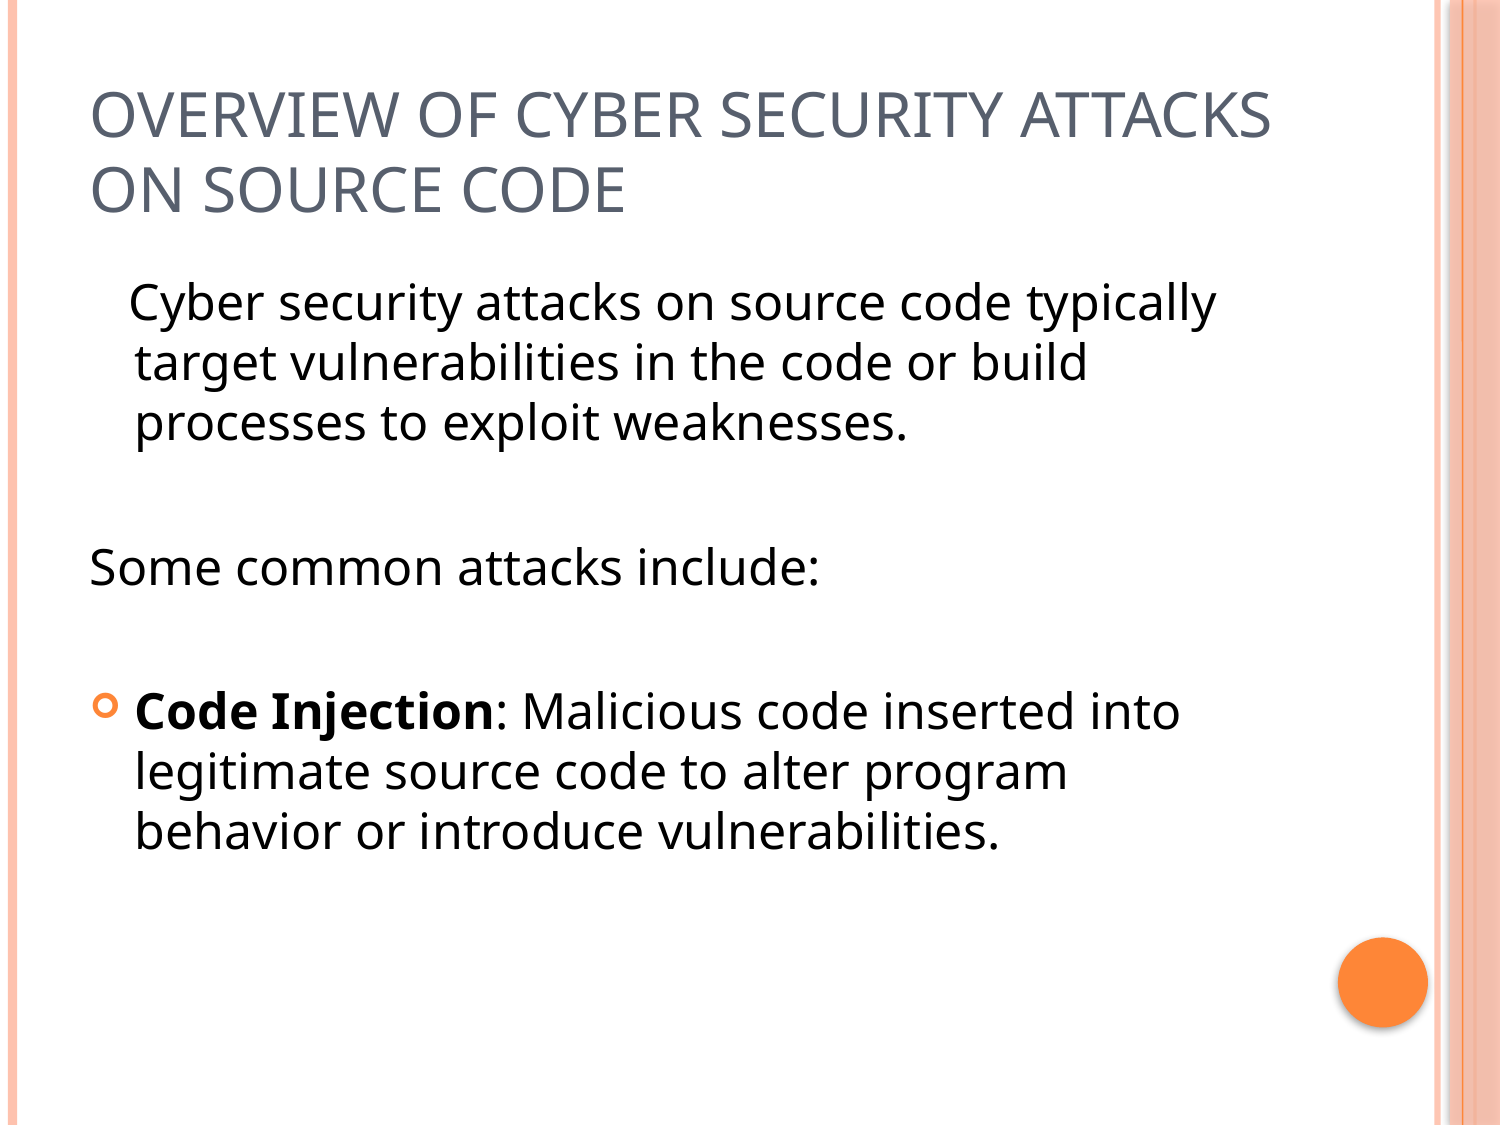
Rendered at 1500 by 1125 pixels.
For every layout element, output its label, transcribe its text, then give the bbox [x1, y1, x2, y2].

list Cyber security attacks on source code typically target vulnerabilities in the code or build processes to exploit weaknesses. Some common attacks include: Code Injection: Malicious code inserted into legitimate source code to alter program behavior or introduce vulnerabilities. [75, 262, 1300, 1062]
title Overview of Cyber Security Attacks on Source Code [75, 45, 1300, 233]
